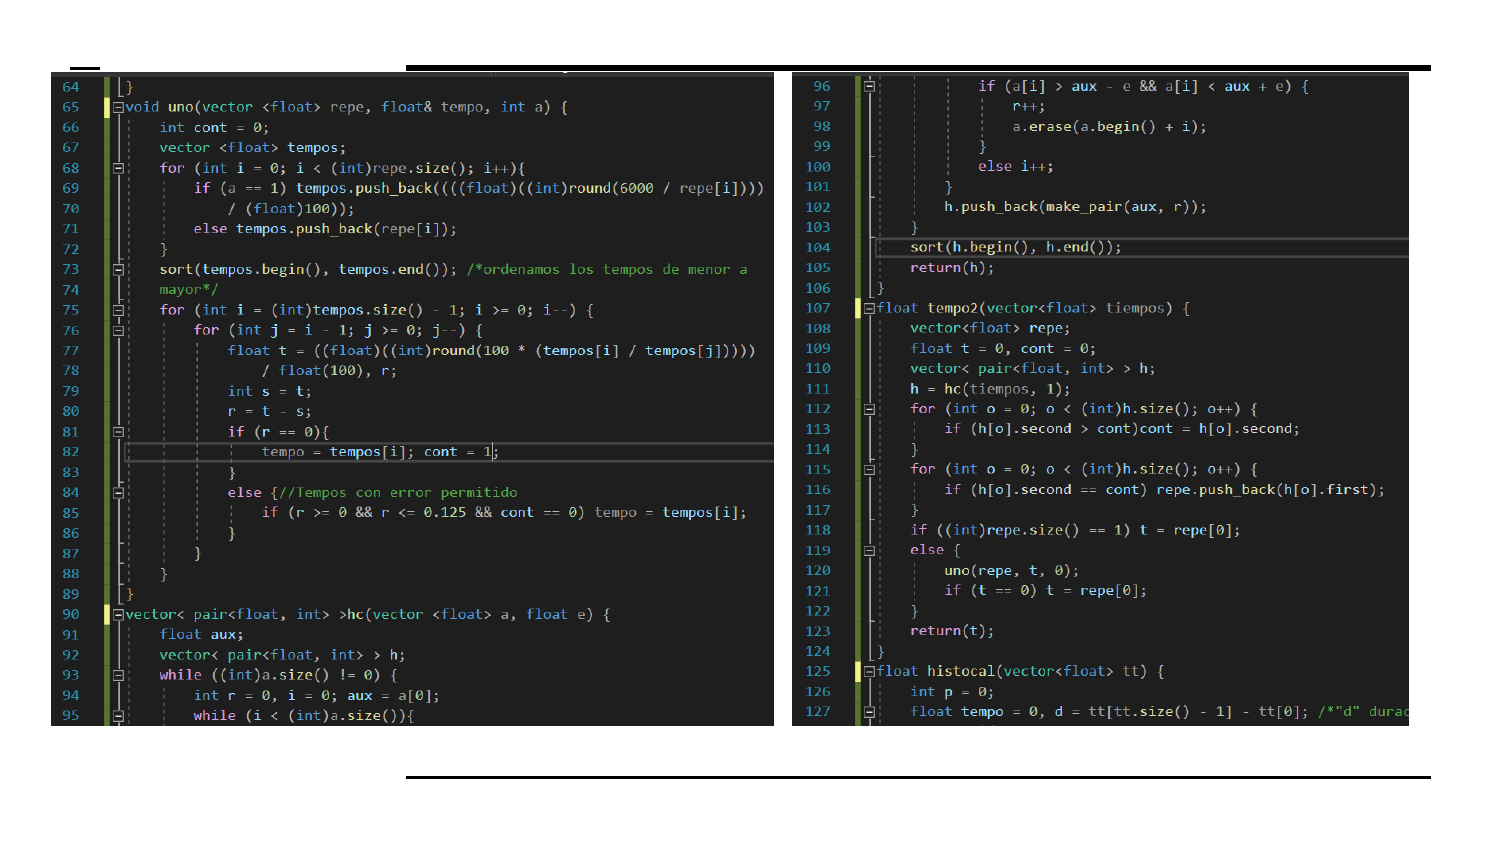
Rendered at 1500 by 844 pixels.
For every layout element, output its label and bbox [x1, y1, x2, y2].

picture [50, 72, 774, 727]
picture [792, 72, 1409, 727]
